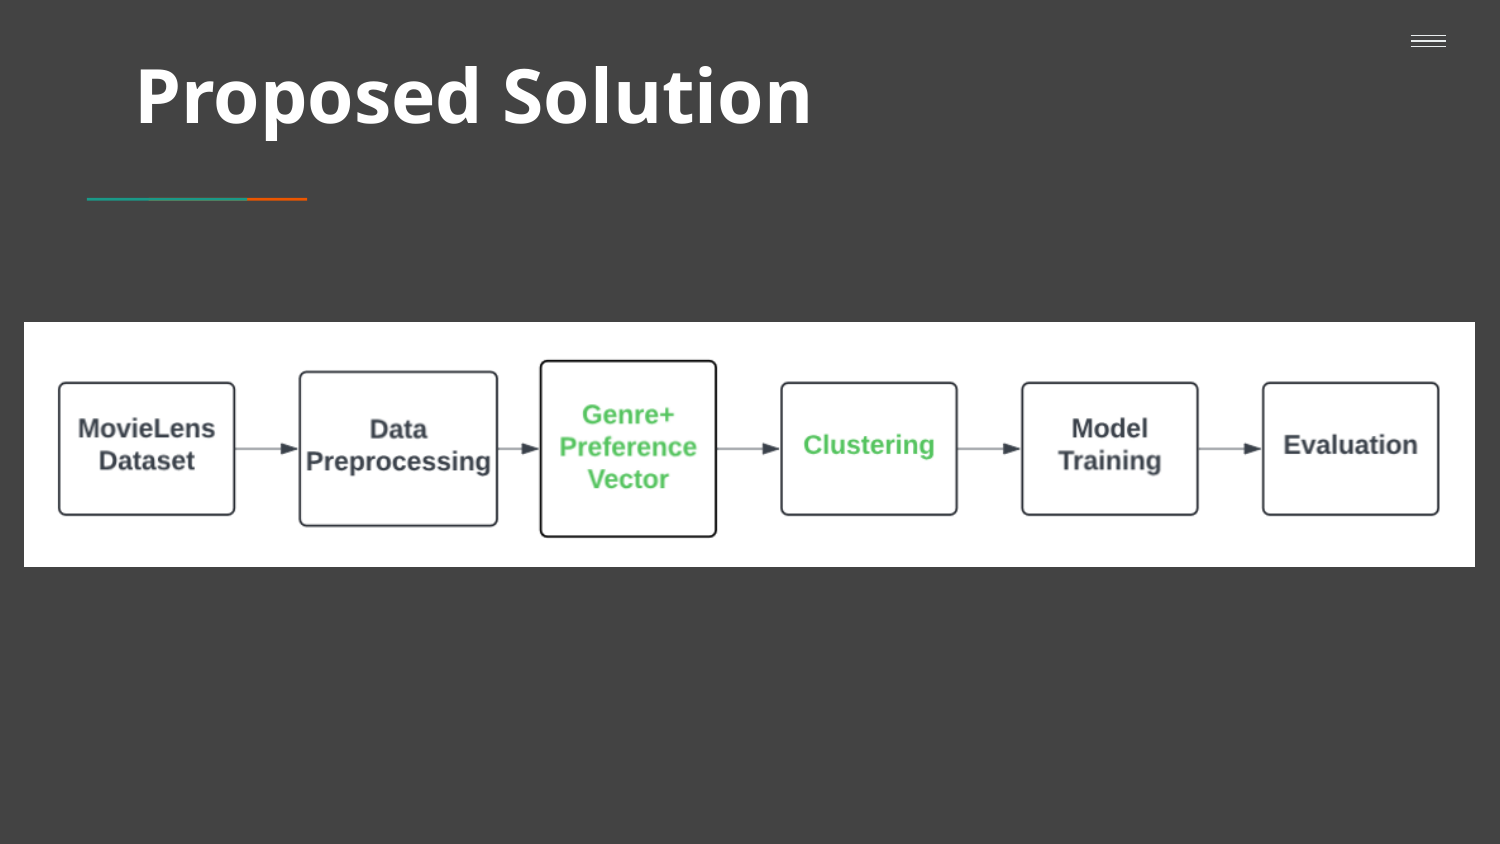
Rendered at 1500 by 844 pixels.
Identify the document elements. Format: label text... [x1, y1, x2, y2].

title Proposed Solution [119, 33, 1381, 121]
picture [24, 322, 1476, 567]
